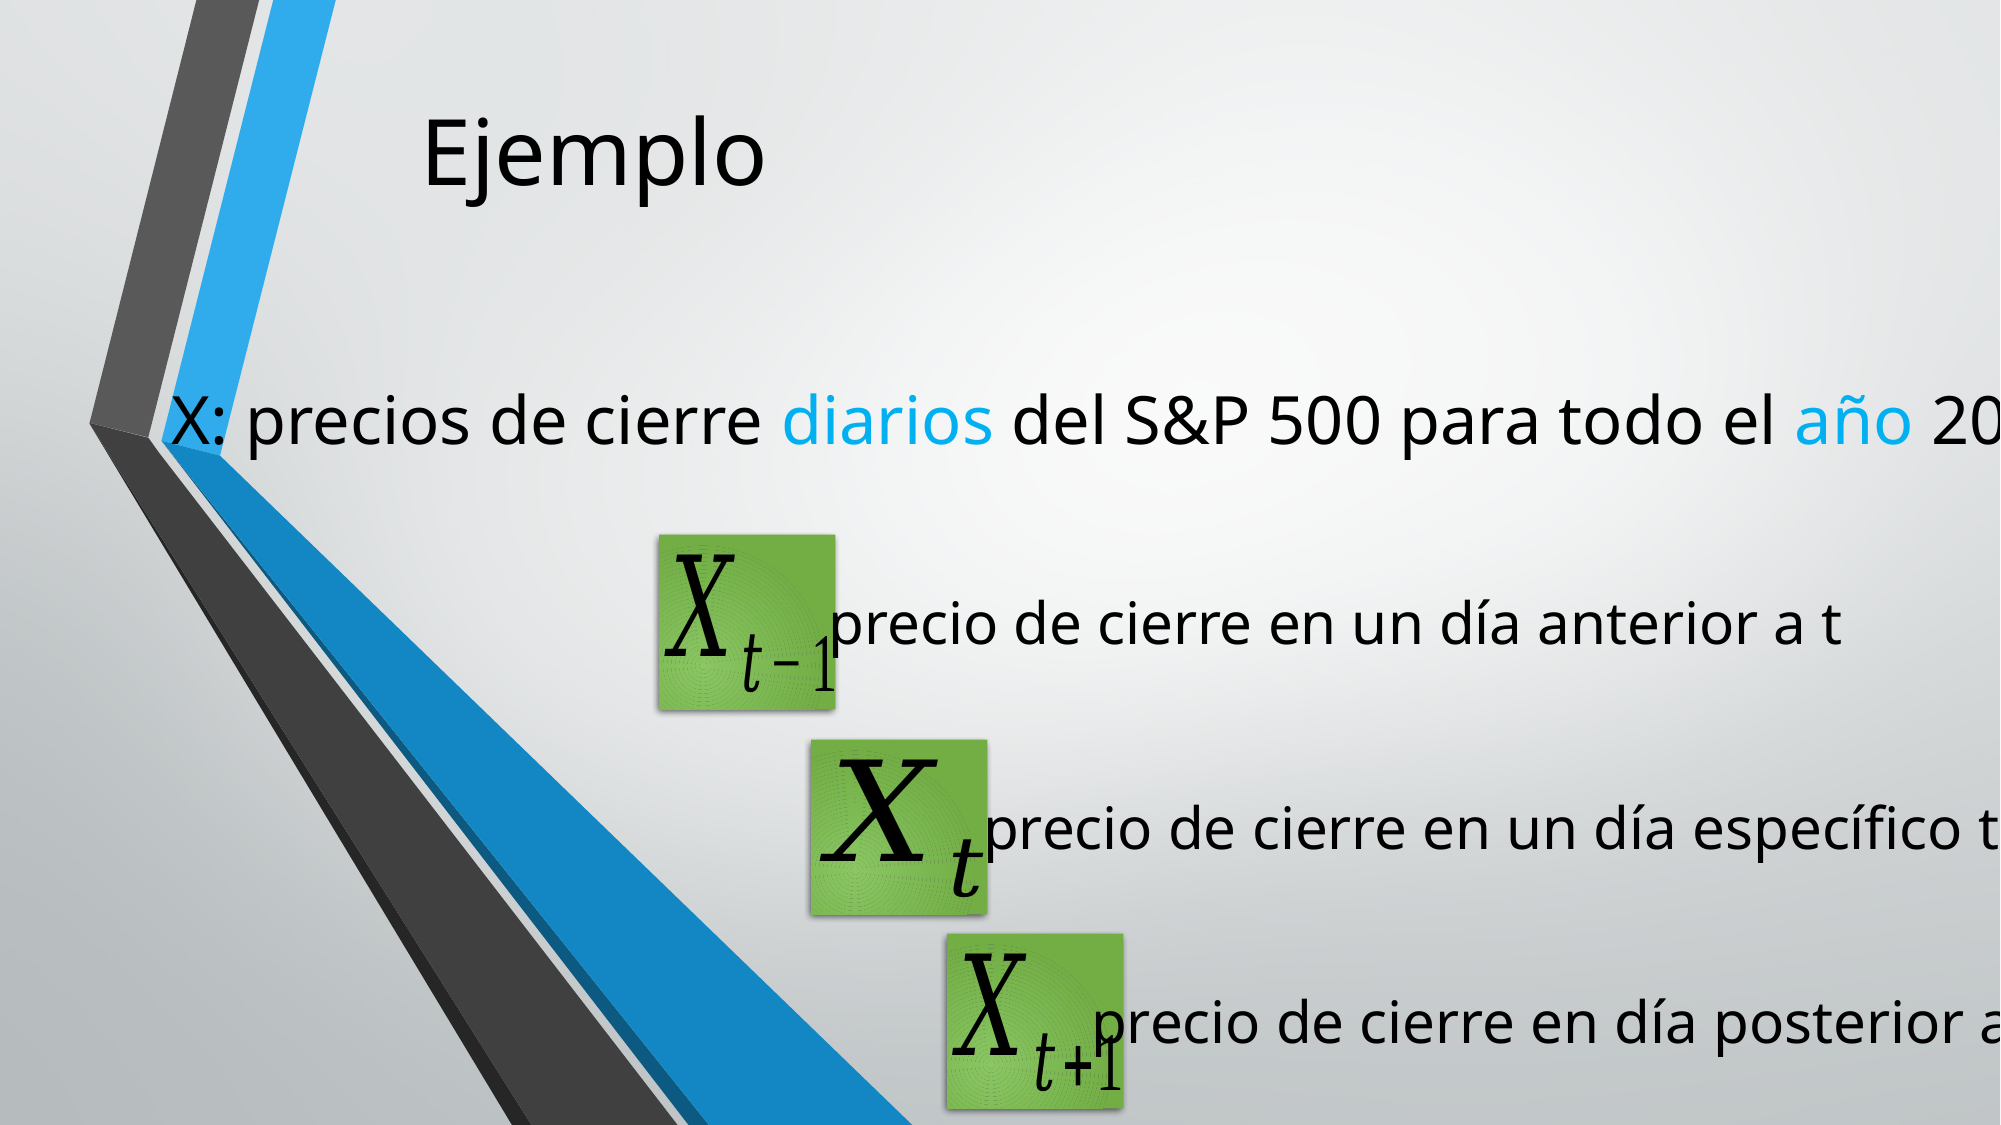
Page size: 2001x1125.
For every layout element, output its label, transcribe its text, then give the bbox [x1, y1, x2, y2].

text_box precio de cierre en día posterior a t [1076, 978, 2000, 1063]
text_box precio de cierre en un día anterior a t [813, 579, 1858, 664]
text_box X: precios de cierre diarios del S&P 500 para todo el año 2008 [156, 371, 2000, 466]
text_box Ejemplo [405, 86, 783, 211]
text_box precio de cierre en un día específico t [968, 784, 2000, 869]
